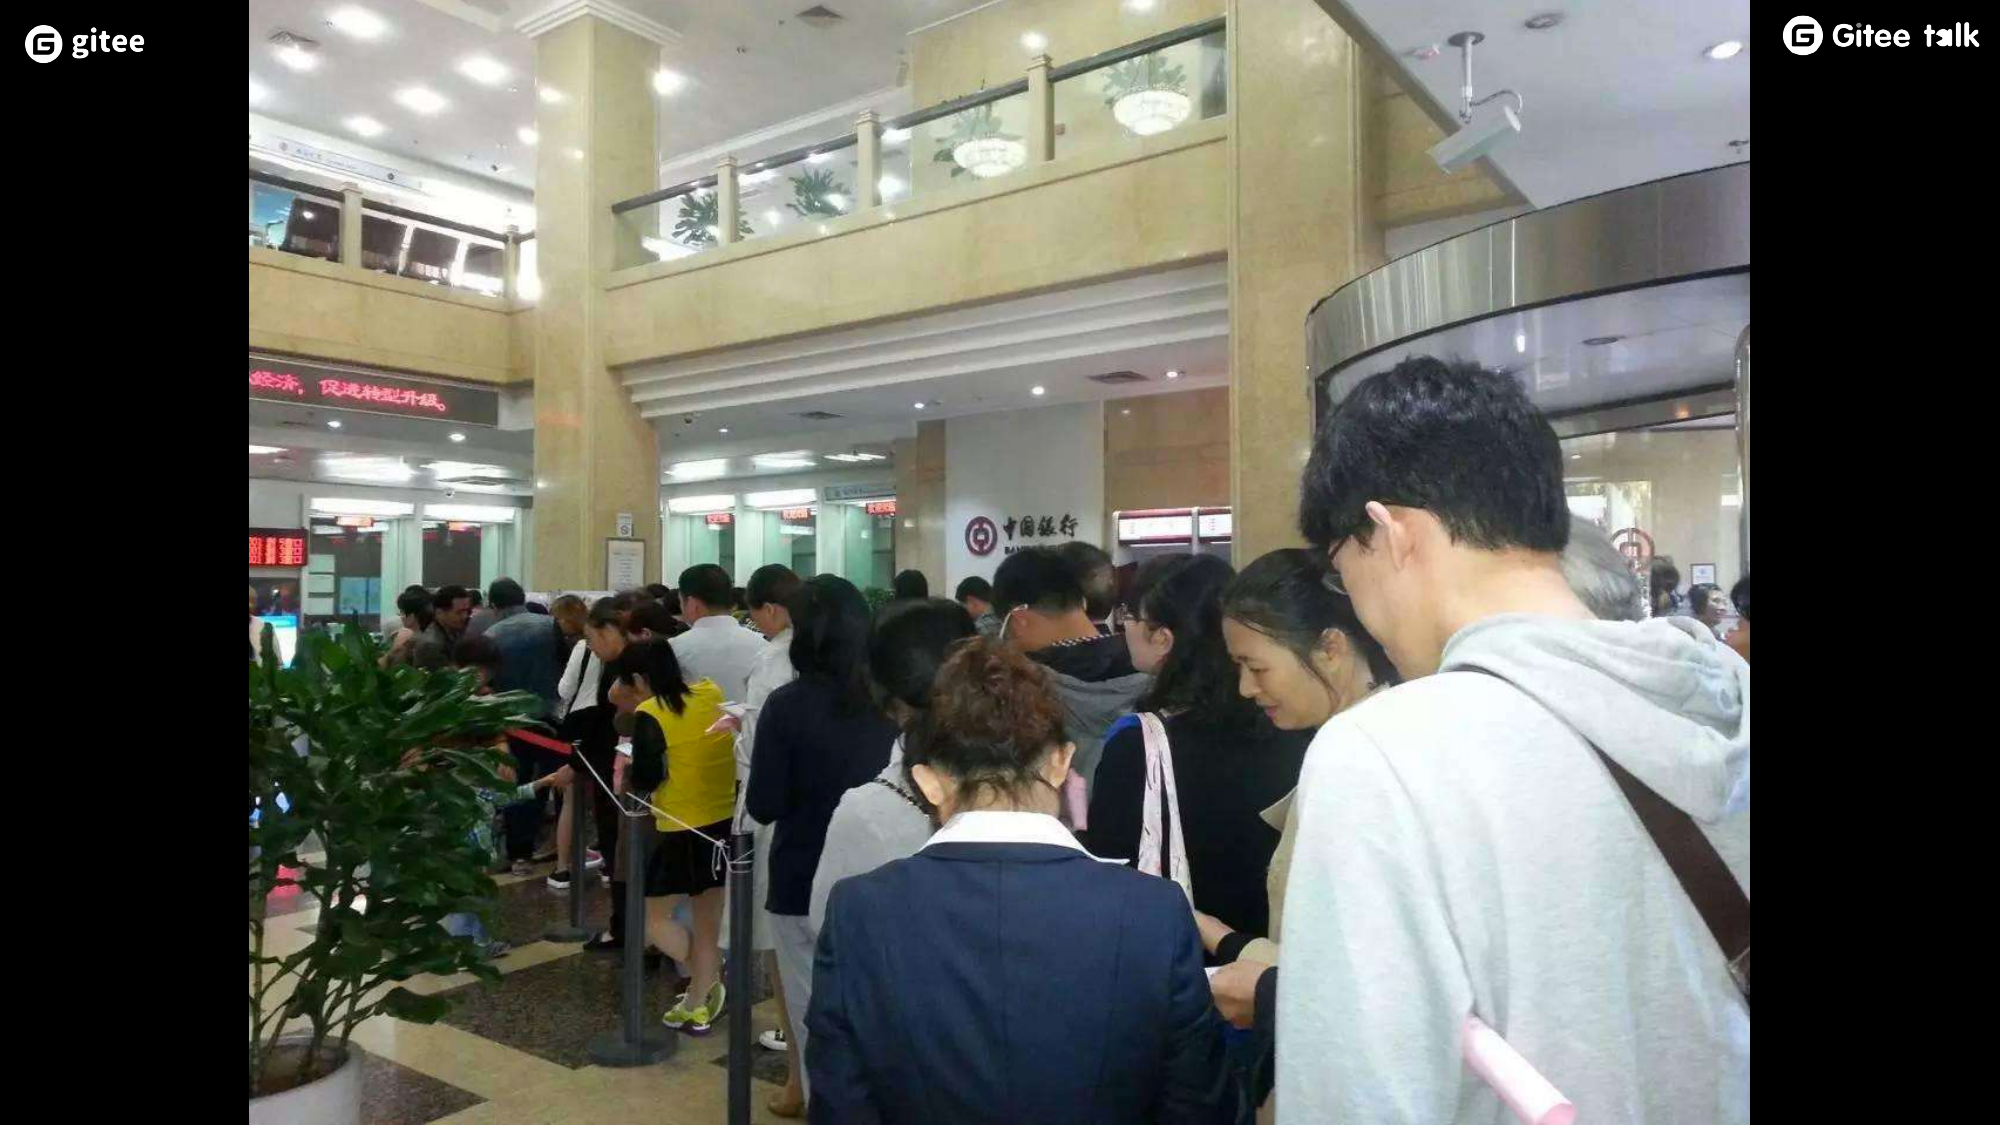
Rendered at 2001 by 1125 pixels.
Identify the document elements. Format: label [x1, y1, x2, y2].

picture [249, 0, 1751, 1125]
picture [1772, 0, 1991, 82]
picture [0, 10, 189, 78]
